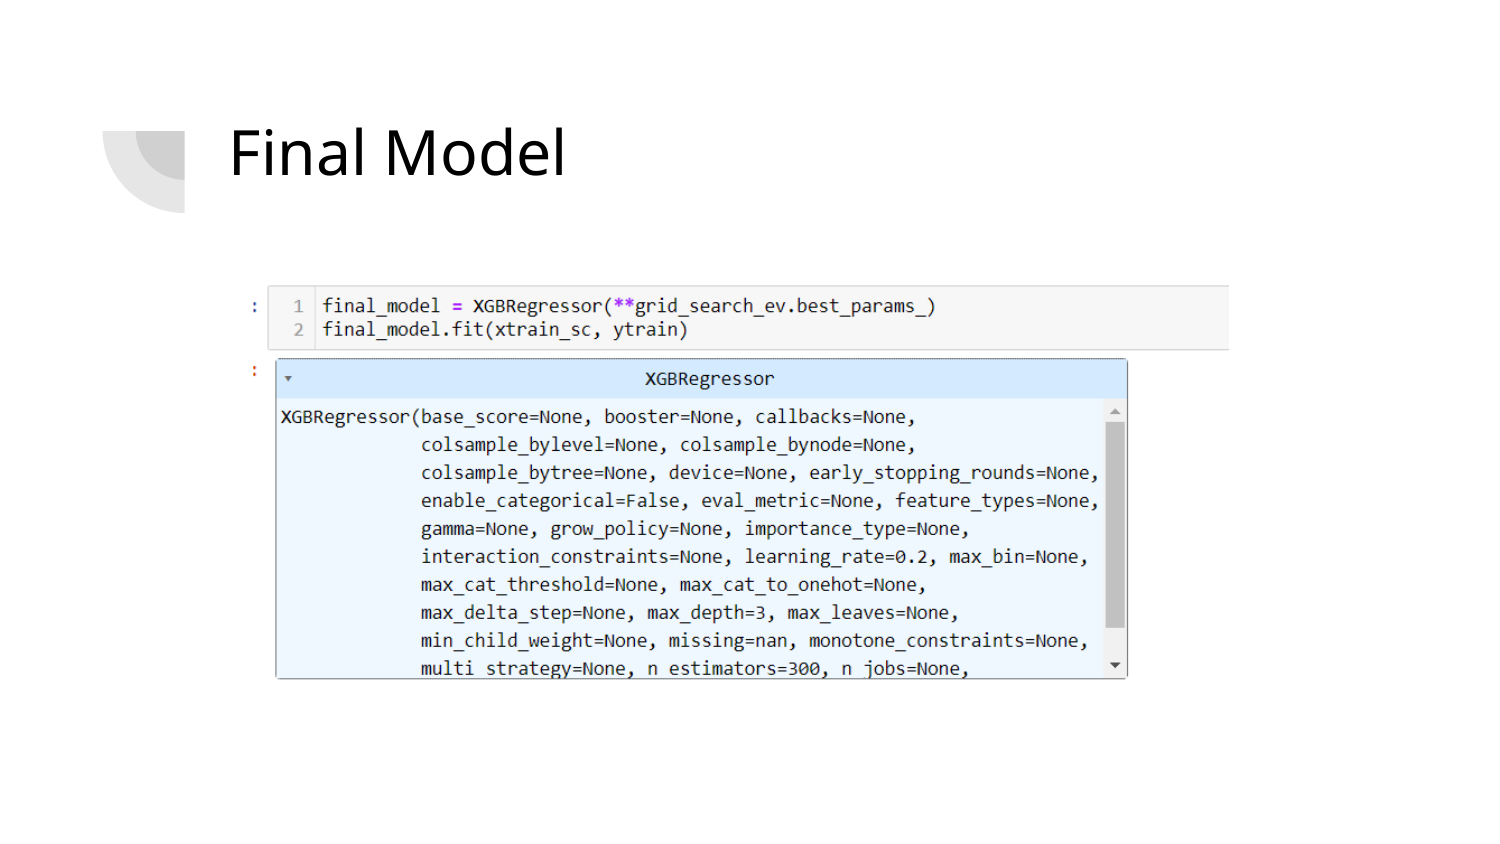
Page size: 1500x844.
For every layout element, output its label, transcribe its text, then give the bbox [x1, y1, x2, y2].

title Final Model [213, 98, 1368, 263]
picture [252, 272, 1229, 705]
